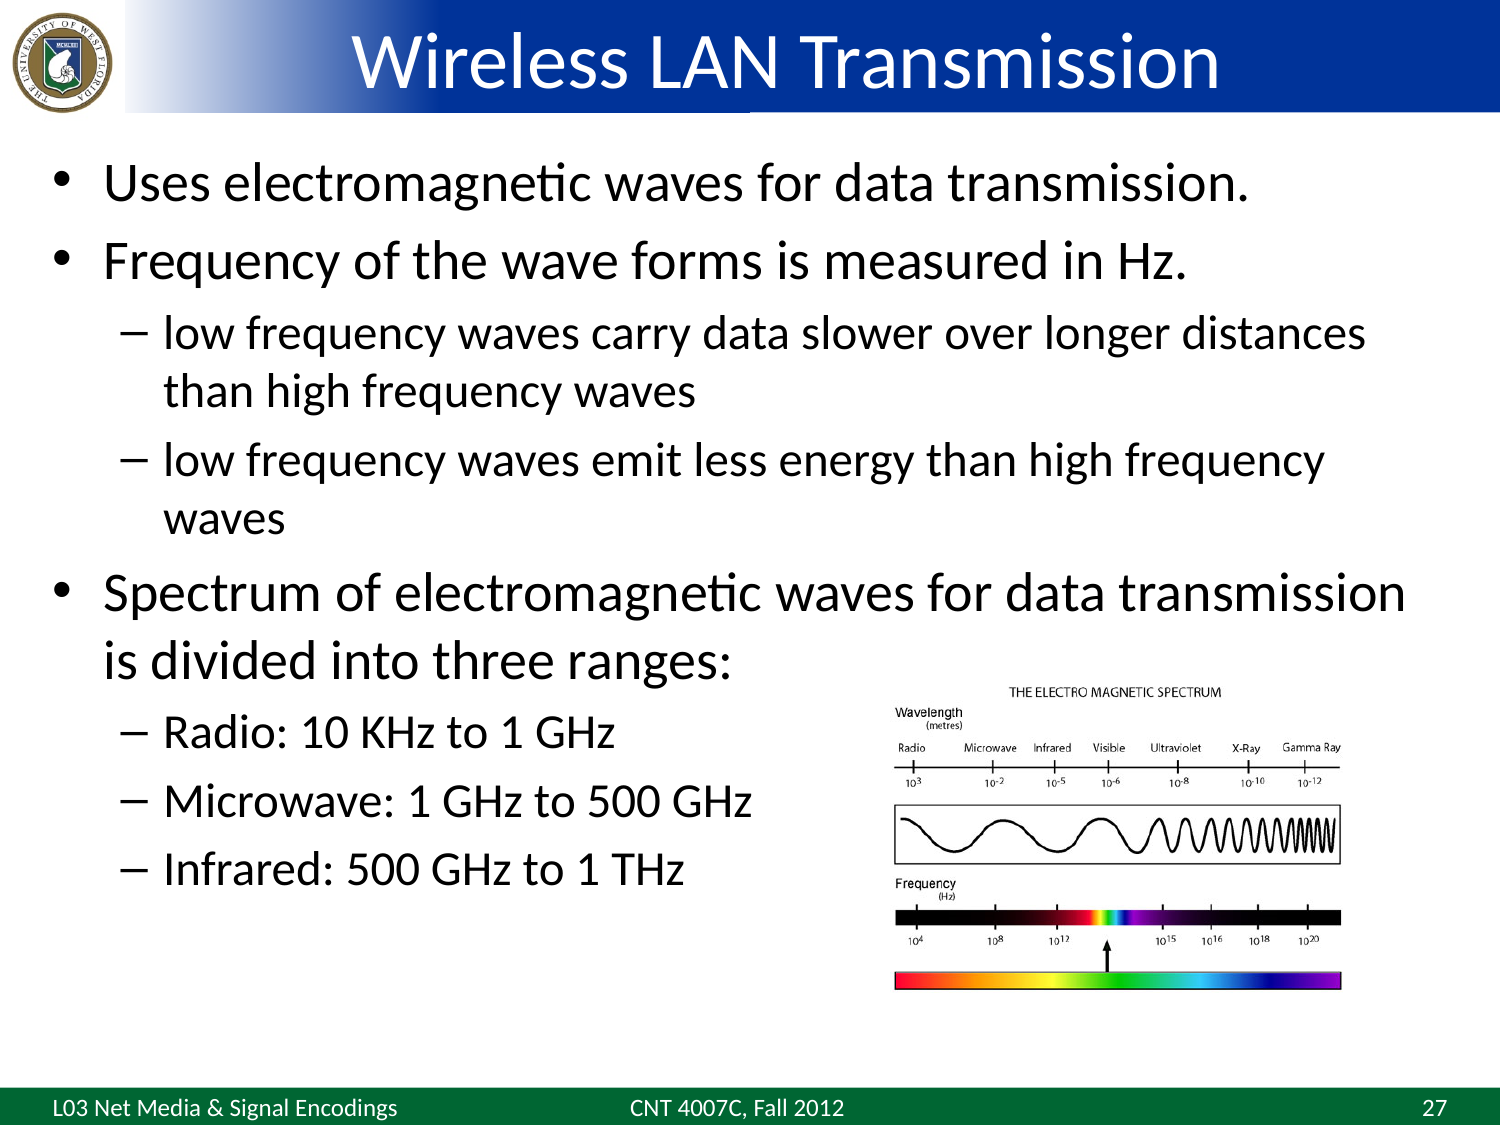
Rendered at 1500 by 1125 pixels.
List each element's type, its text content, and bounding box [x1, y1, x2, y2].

picture [0, 0, 125, 125]
list Uses electromagnetic waves for data transmission. Frequency of the wave forms is measured in Hz. low frequency waves carry data slower over longer distances than high frequency waves low frequency waves emit less energy than high frequency waves Spectrum of electromagnetic waves for data transmission is divided into three ranges: Radio: 10 KHz to 1 GHz Microwave: 1 GHz to 500 GHz Infrared: 500 GHz to 1 THz [37, 137, 1463, 908]
slide_number 27 [1112, 1087, 1463, 1125]
slide_number L03 Net Media & Signal Encodings [37, 1088, 415, 1125]
footer CNT 4007C, Fall 2012 [500, 1087, 975, 1125]
picture [889, 678, 1346, 994]
title Wireless LAN Transmission [112, 0, 1463, 113]
